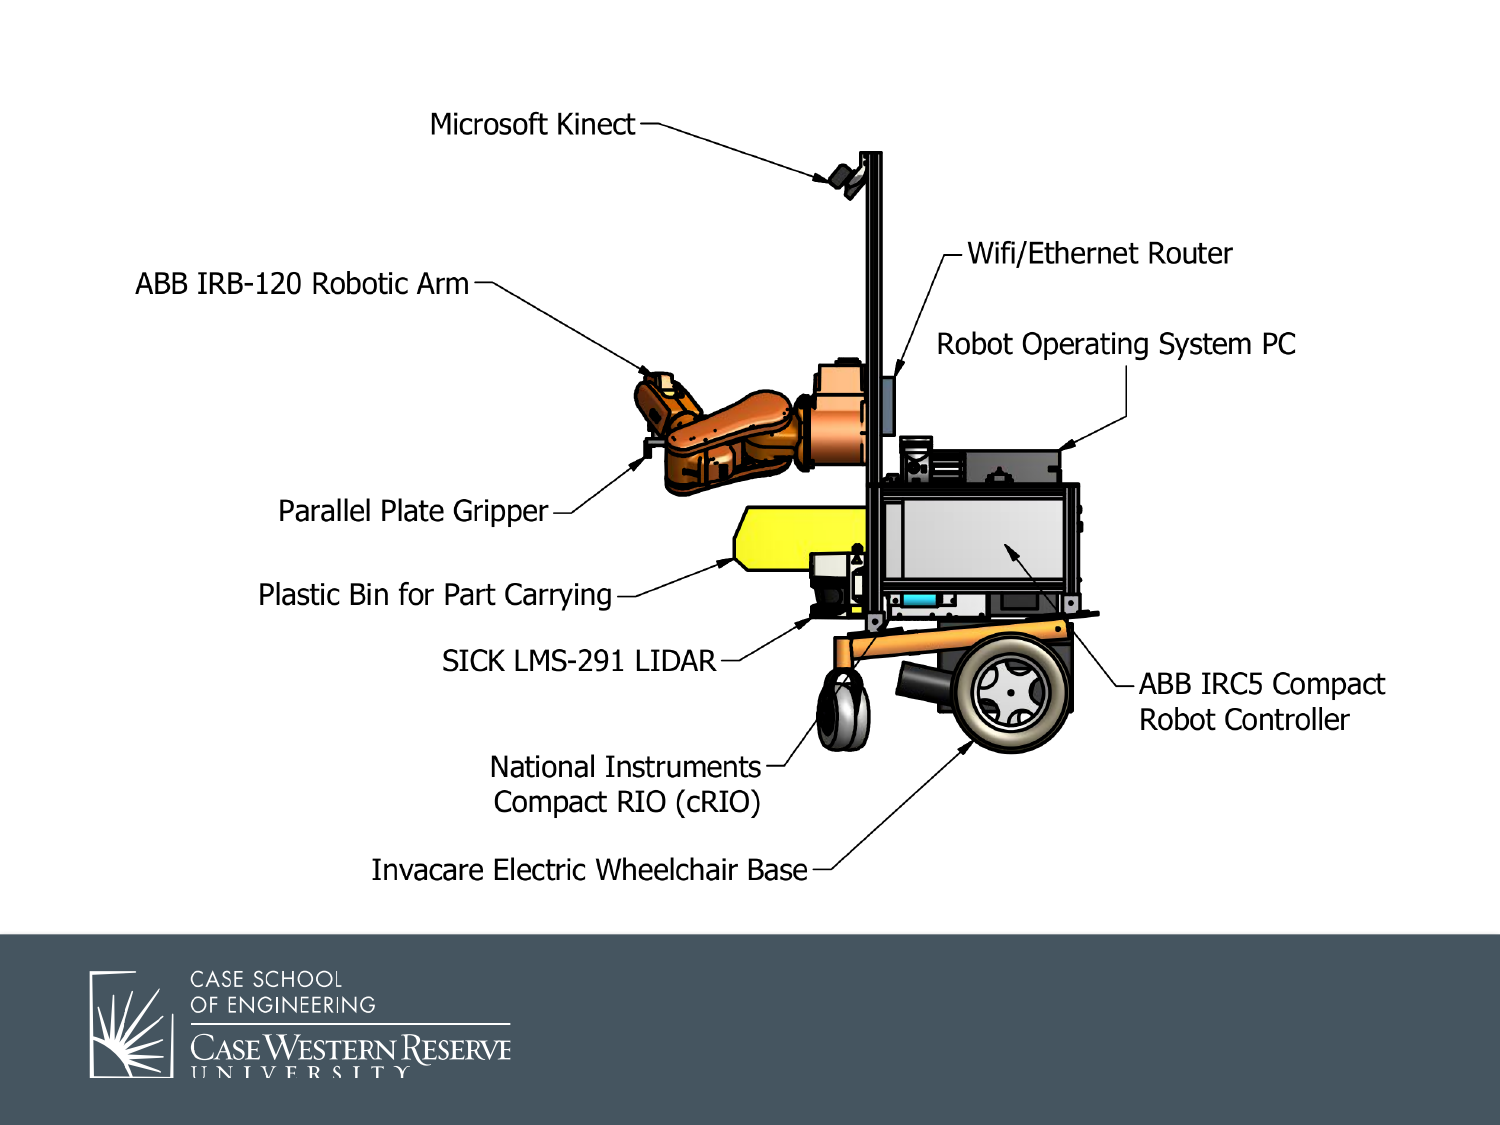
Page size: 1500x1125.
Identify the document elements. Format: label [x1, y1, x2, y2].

text_box [0, 934, 1500, 1125]
picture [112, 29, 1388, 904]
picture [89, 970, 511, 1078]
